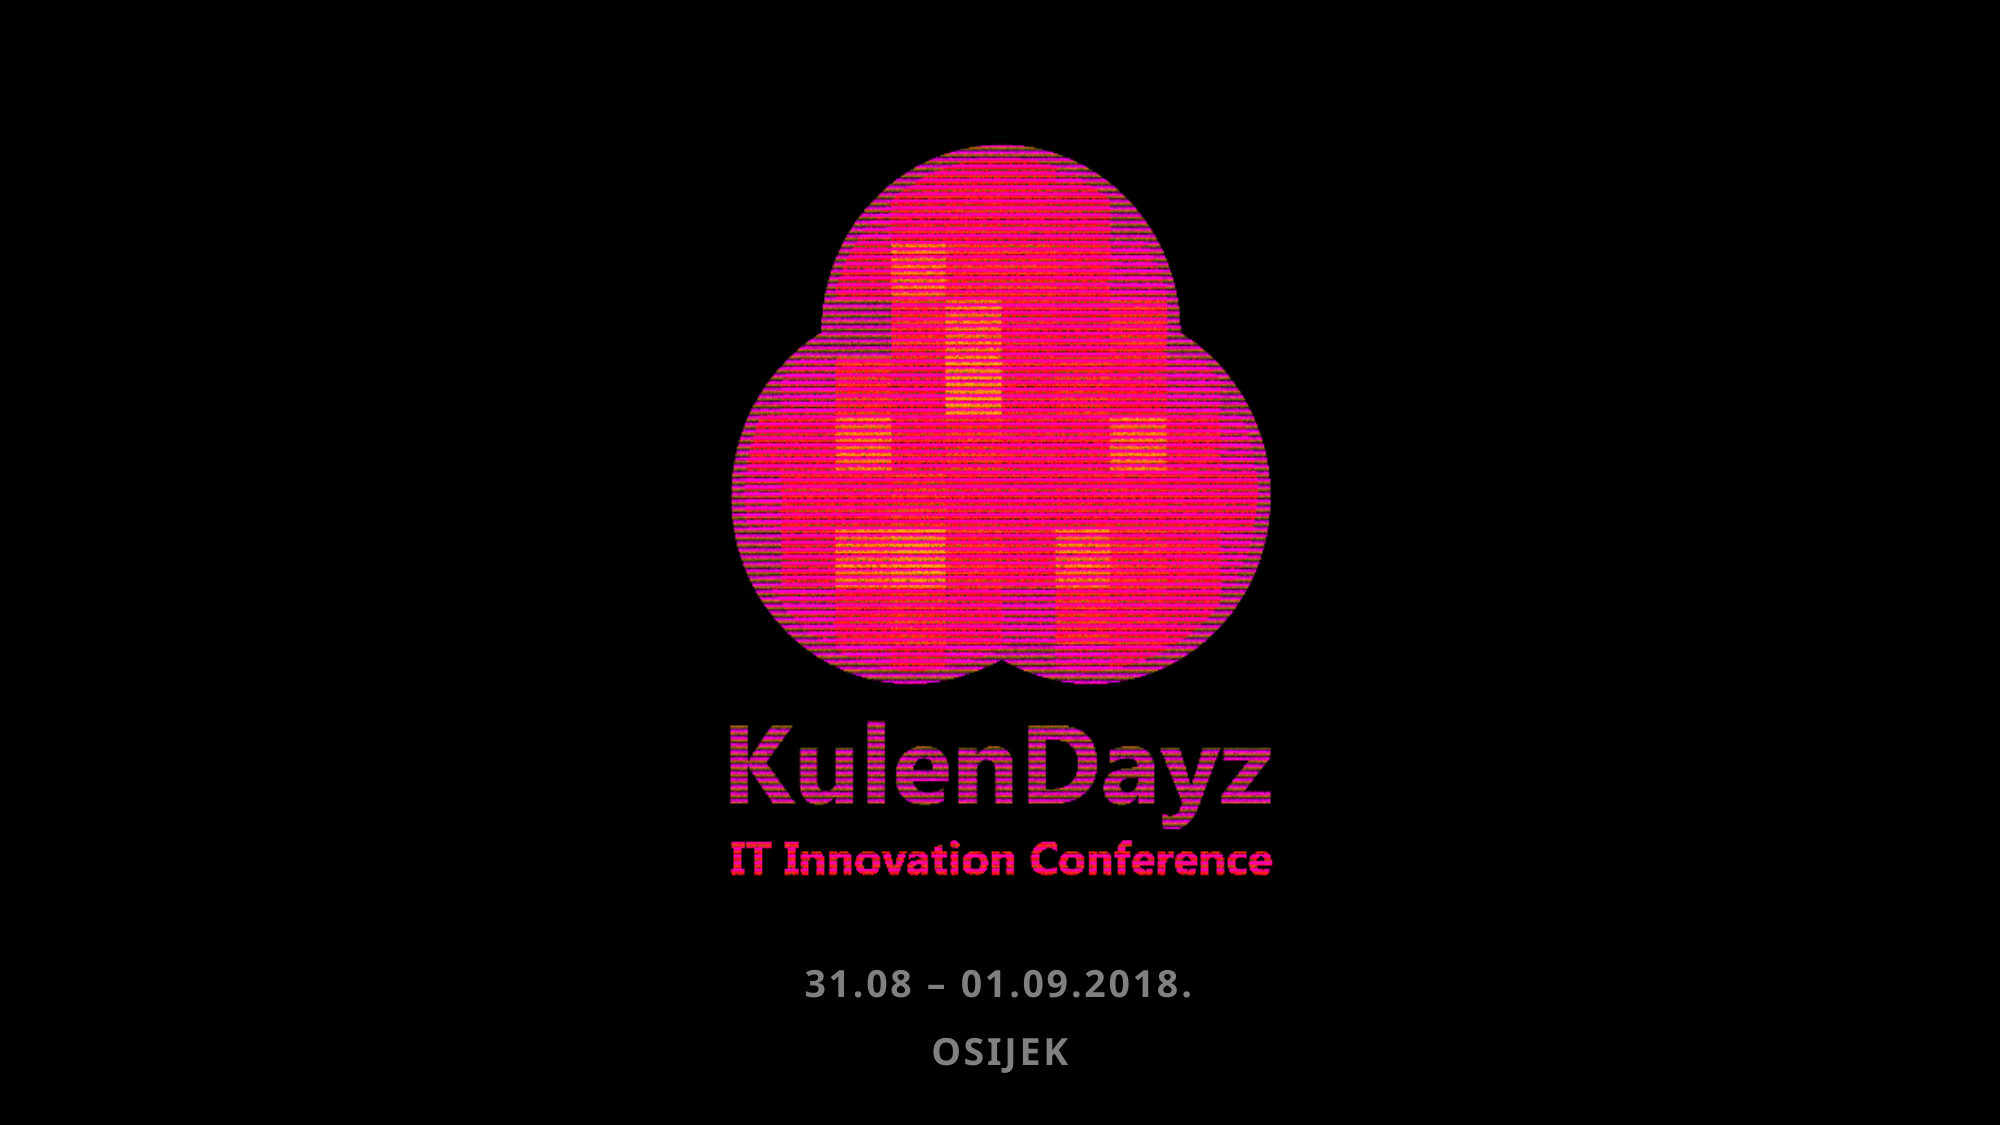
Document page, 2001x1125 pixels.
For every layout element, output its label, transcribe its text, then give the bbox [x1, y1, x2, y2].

title 31.08 – 01.09.2018. Osijek [137, 915, 1863, 1096]
picture [490, 0, 1510, 915]
